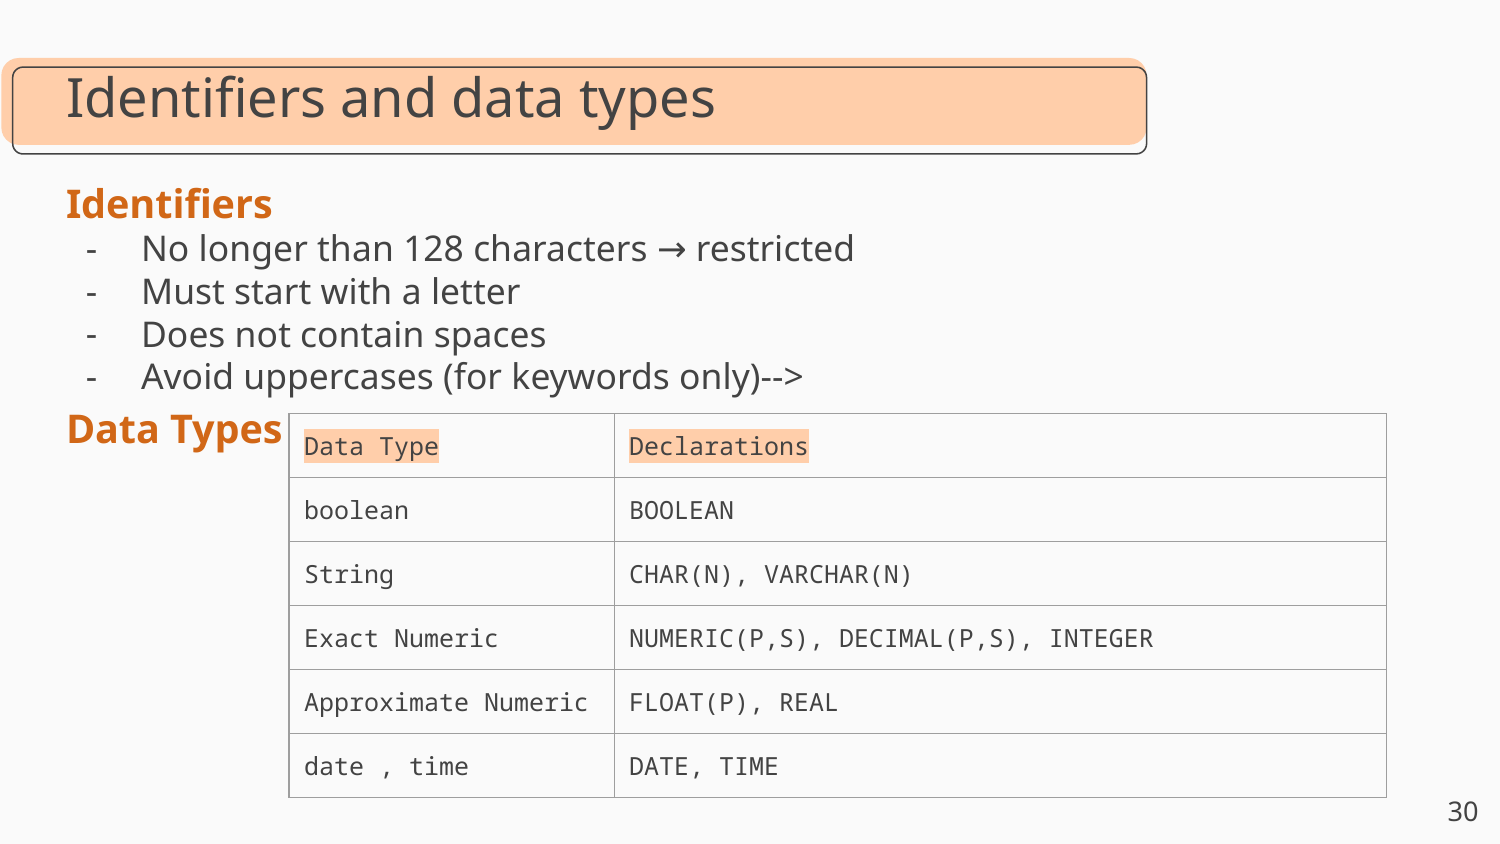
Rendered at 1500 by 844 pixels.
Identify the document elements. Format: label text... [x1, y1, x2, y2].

table_header Data Type [290, 414, 614, 477]
table_cell String [290, 542, 614, 605]
table_cell DATE, TIME [615, 734, 1386, 797]
table_cell date , time [290, 734, 614, 797]
table_cell FLOAT(P), REAL [615, 670, 1386, 733]
table_cell NUMERIC(P,S), DECIMAL(P,S), INTEGER [615, 606, 1386, 669]
title Identifiers and data types [51, 48, 1449, 164]
table_header Declarations [615, 414, 1386, 477]
table_cell boolean [290, 478, 614, 541]
table_cell Approximate Numeric [290, 670, 614, 733]
table_cell BOOLEAN [615, 478, 1386, 541]
table_cell Exact Numeric [290, 606, 614, 669]
slide_number ‹#› [1403, 779, 1494, 844]
table_cell CHAR(N), VARCHAR(N) [615, 542, 1386, 605]
list Identifiers No longer than 128 characters → restricted Must start with a letter Does not contain spaces Avoid uppercases (for keywords only)--> Data Types [51, 164, 1449, 803]
